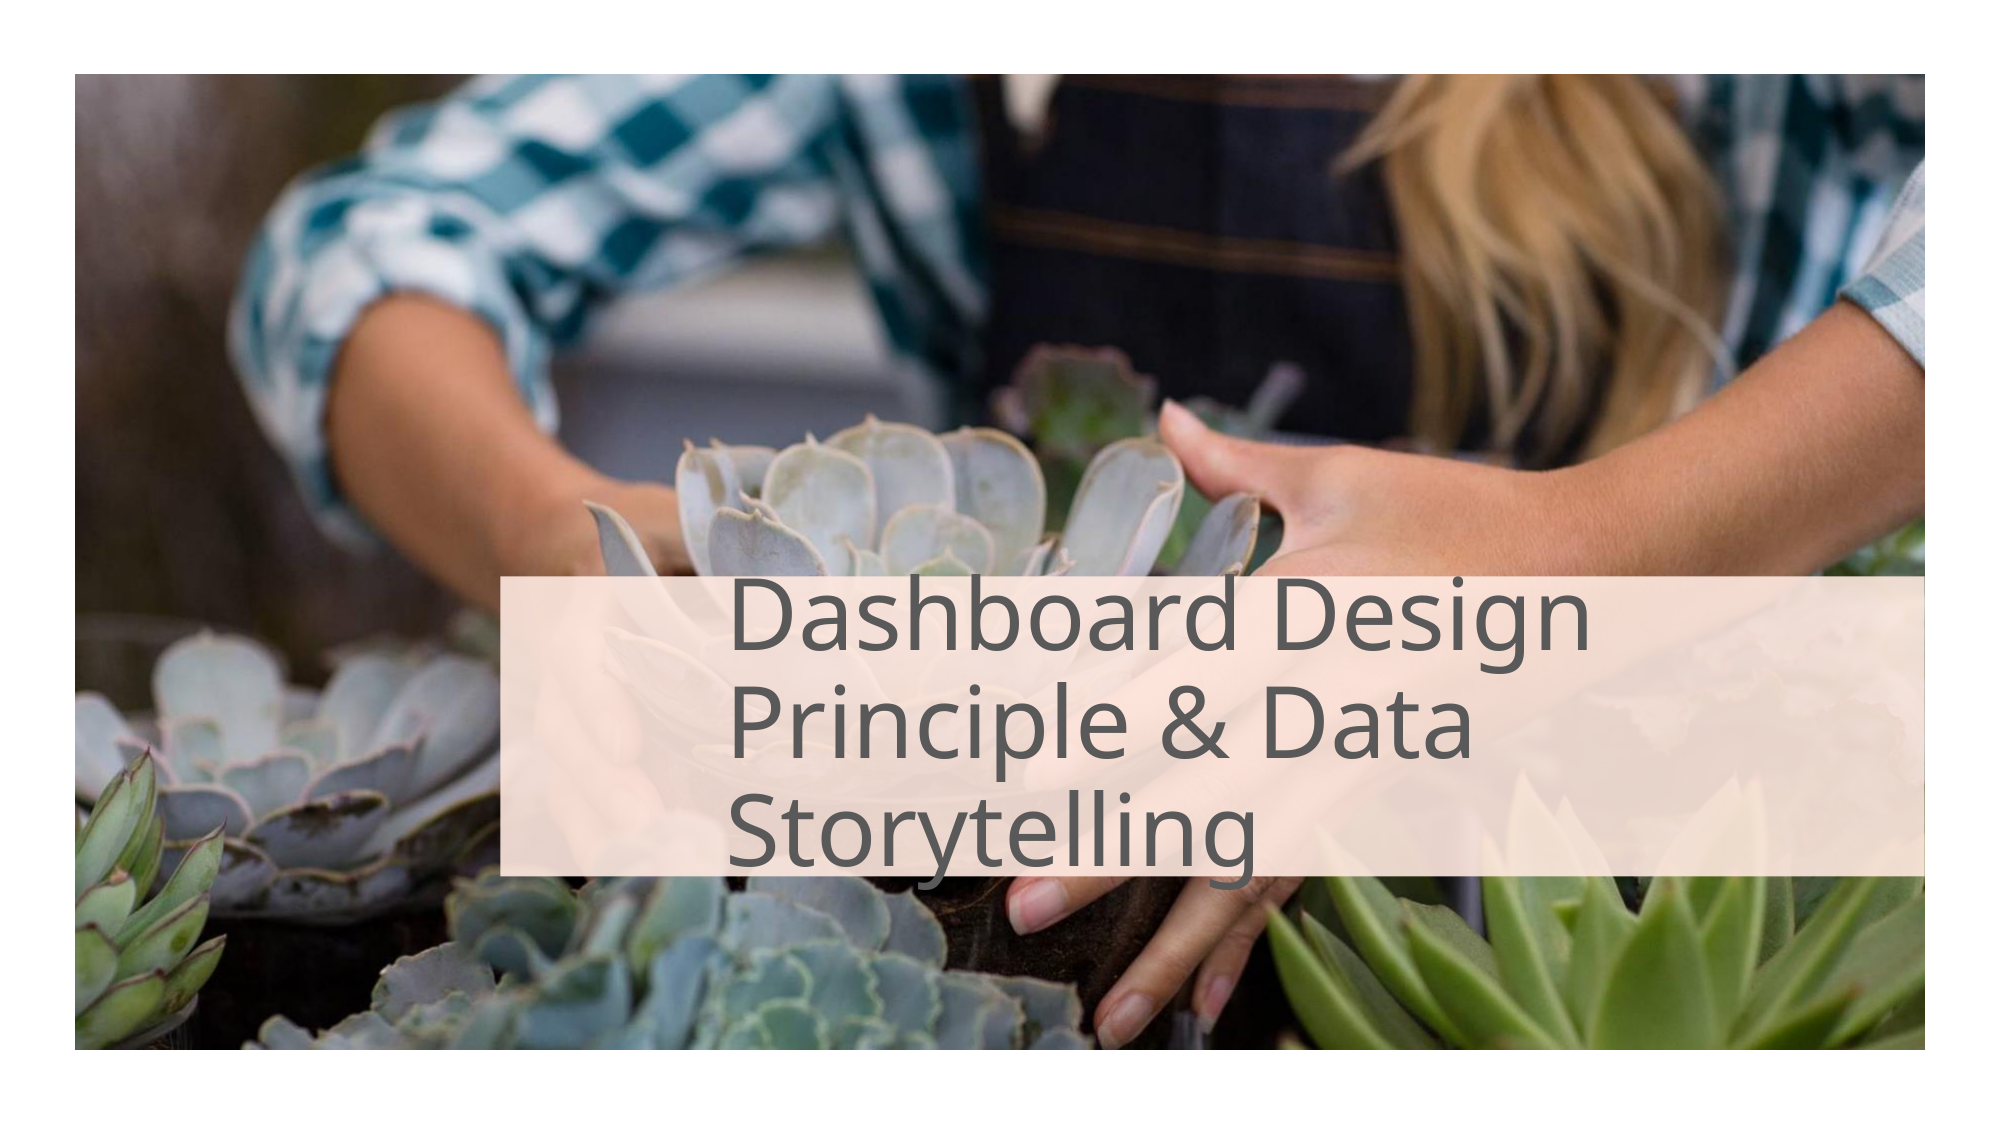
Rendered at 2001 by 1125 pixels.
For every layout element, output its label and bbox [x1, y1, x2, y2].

picture [75, 74, 1925, 1050]
